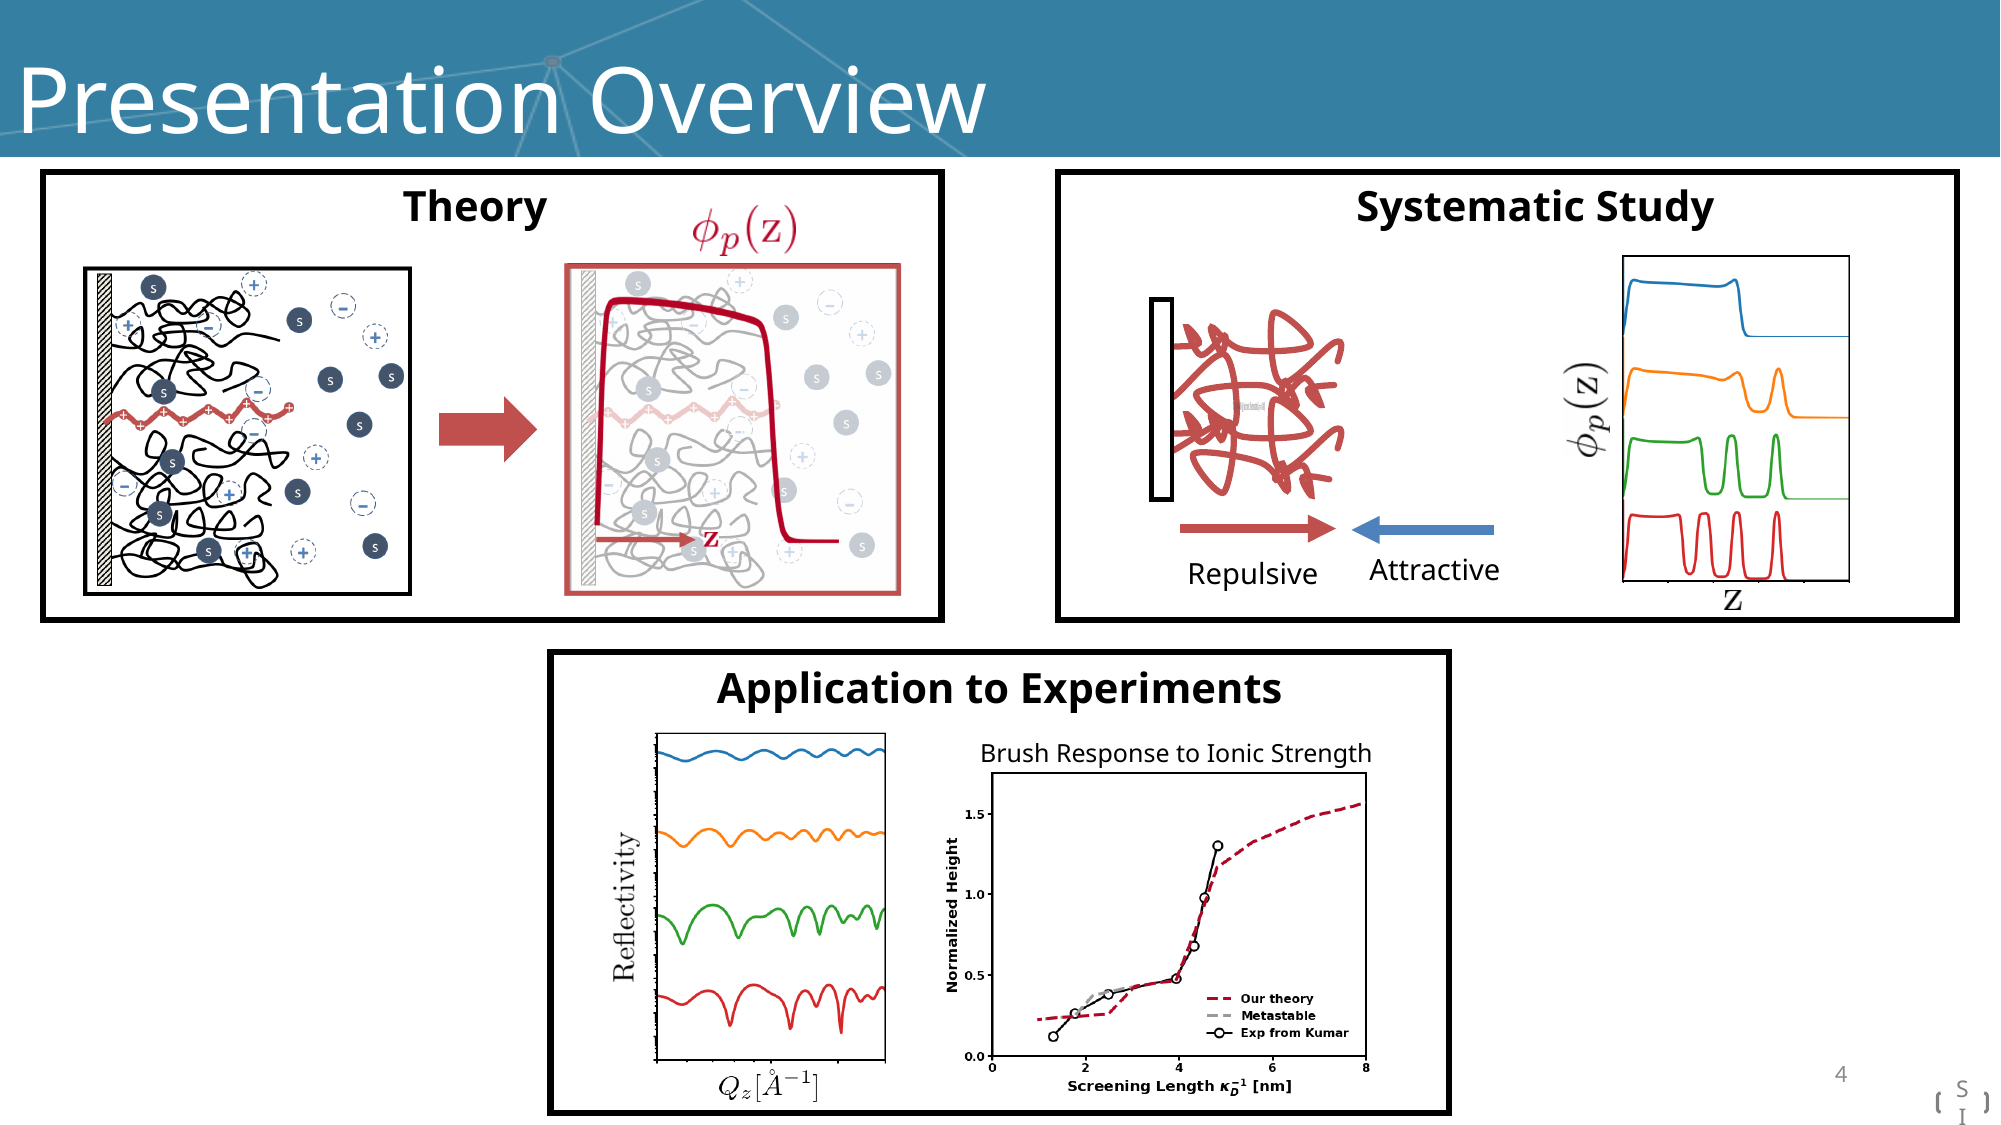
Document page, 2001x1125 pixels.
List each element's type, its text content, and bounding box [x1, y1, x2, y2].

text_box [1563, 252, 1863, 610]
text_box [1151, 299, 1519, 599]
text_box Brush Response to Ionic Strength [959, 730, 1395, 776]
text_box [613, 729, 897, 1103]
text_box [83, 206, 902, 596]
picture [941, 767, 1375, 1103]
text_box [550, 651, 1450, 1114]
text_box [1057, 171, 1958, 621]
title Presentation Overview [0, 22, 1725, 154]
slide_number 4 [1450, 1042, 1863, 1103]
text_box Application to Experiments [677, 654, 1323, 719]
text_box [42, 171, 943, 621]
